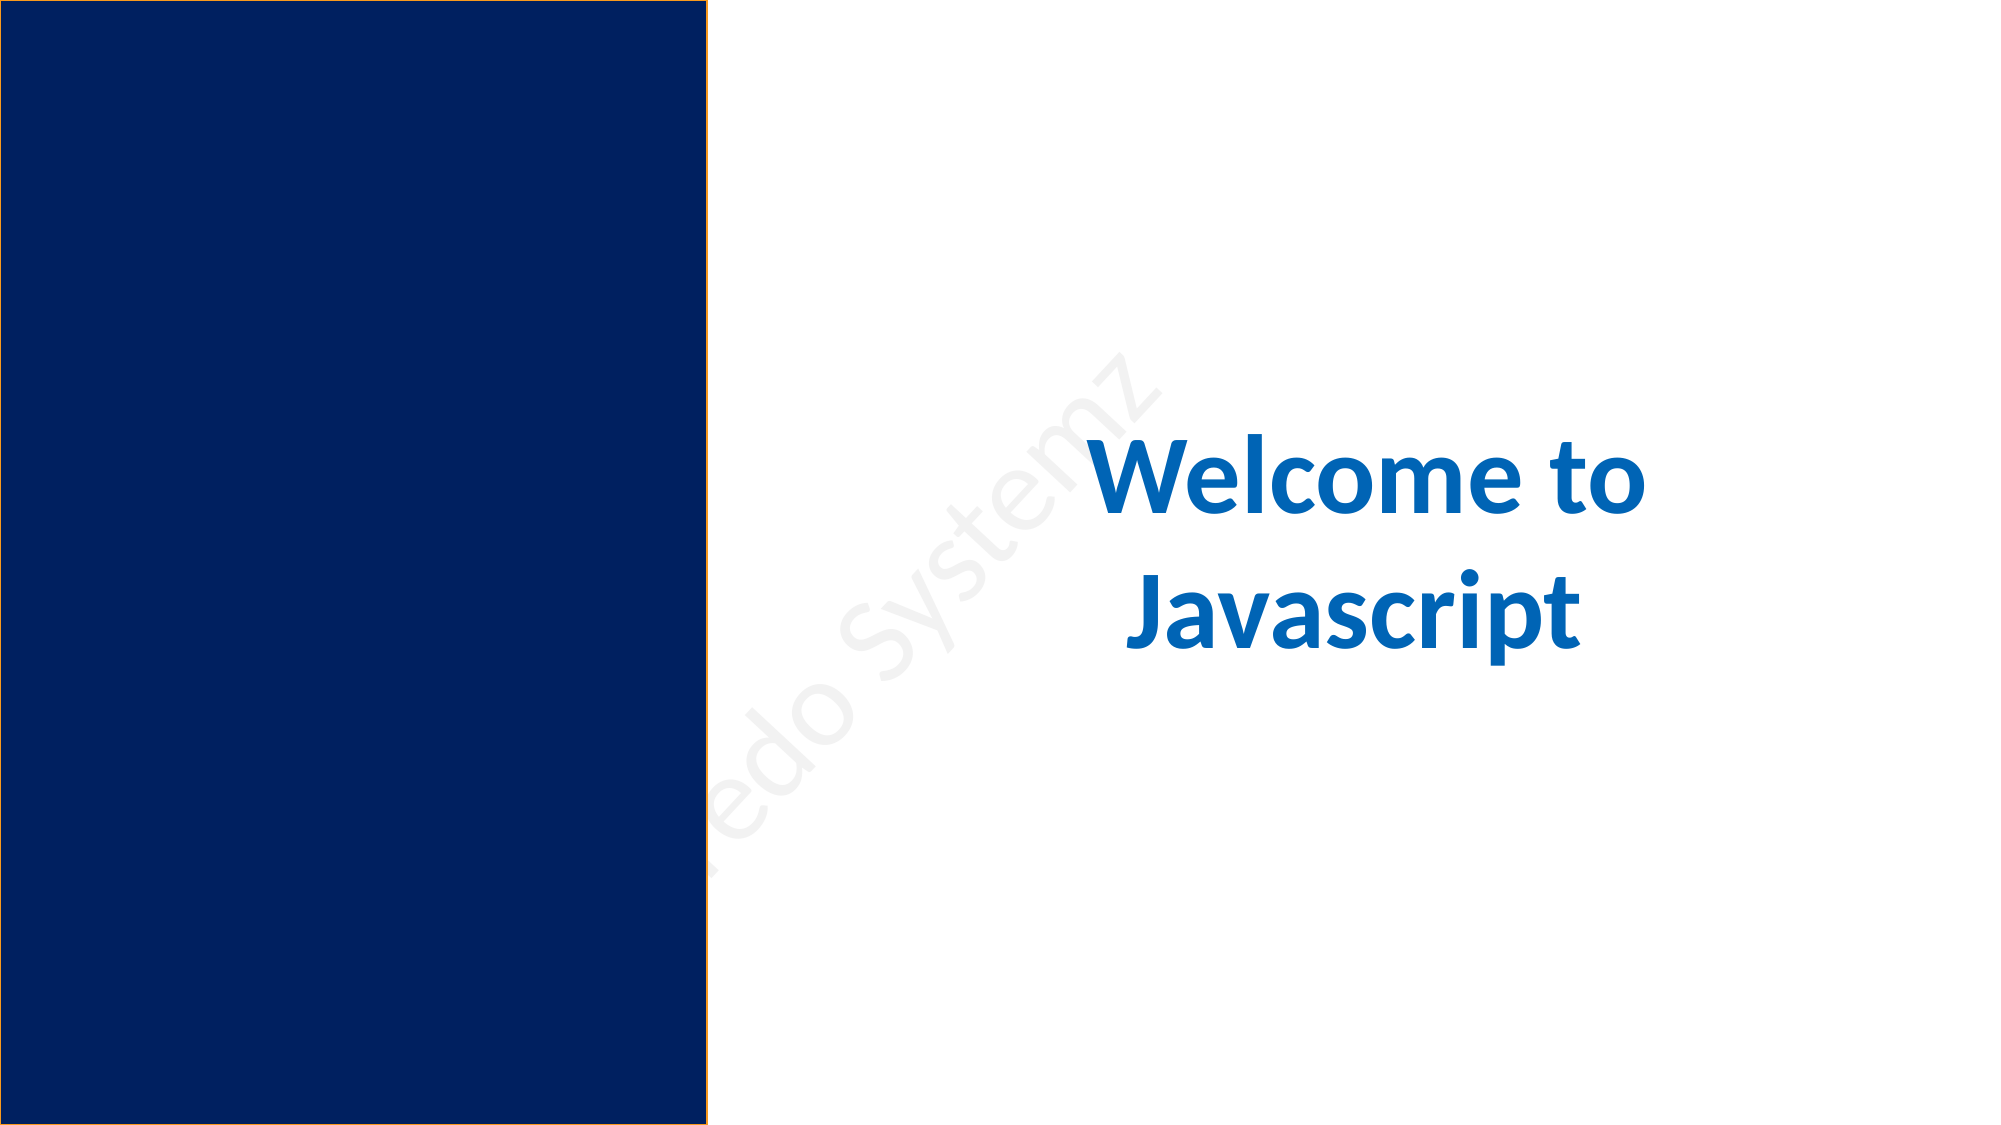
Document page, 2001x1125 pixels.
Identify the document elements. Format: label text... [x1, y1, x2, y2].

text_box Welcome to Javascript [855, 393, 1880, 679]
text_box [0, 0, 708, 1125]
